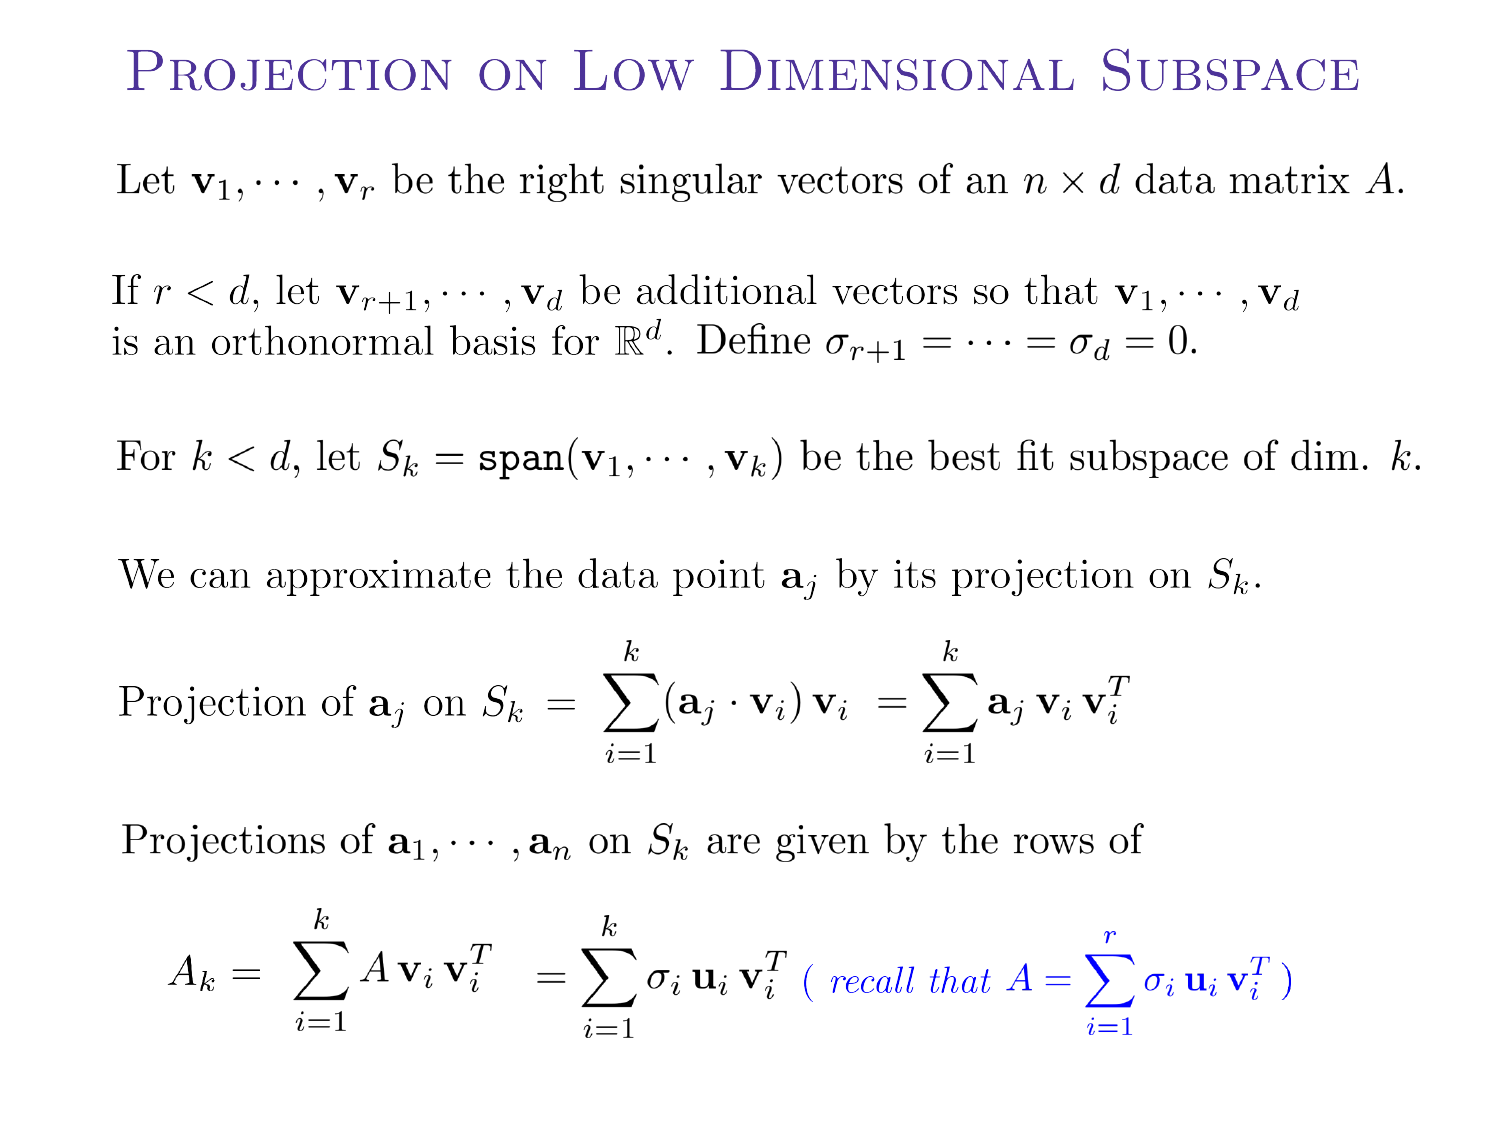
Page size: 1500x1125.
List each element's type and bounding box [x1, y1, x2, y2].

picture [118, 685, 575, 728]
picture [116, 437, 1421, 480]
picture [878, 640, 1130, 763]
picture [804, 963, 992, 1003]
picture [112, 274, 1299, 363]
picture [292, 908, 492, 1031]
picture [1280, 962, 1291, 1001]
picture [1005, 931, 1270, 1035]
picture [603, 640, 847, 763]
picture [122, 822, 1145, 862]
picture [537, 915, 788, 1038]
picture [127, 48, 1359, 91]
picture [118, 558, 1260, 601]
picture [116, 162, 1403, 202]
picture [166, 953, 260, 991]
